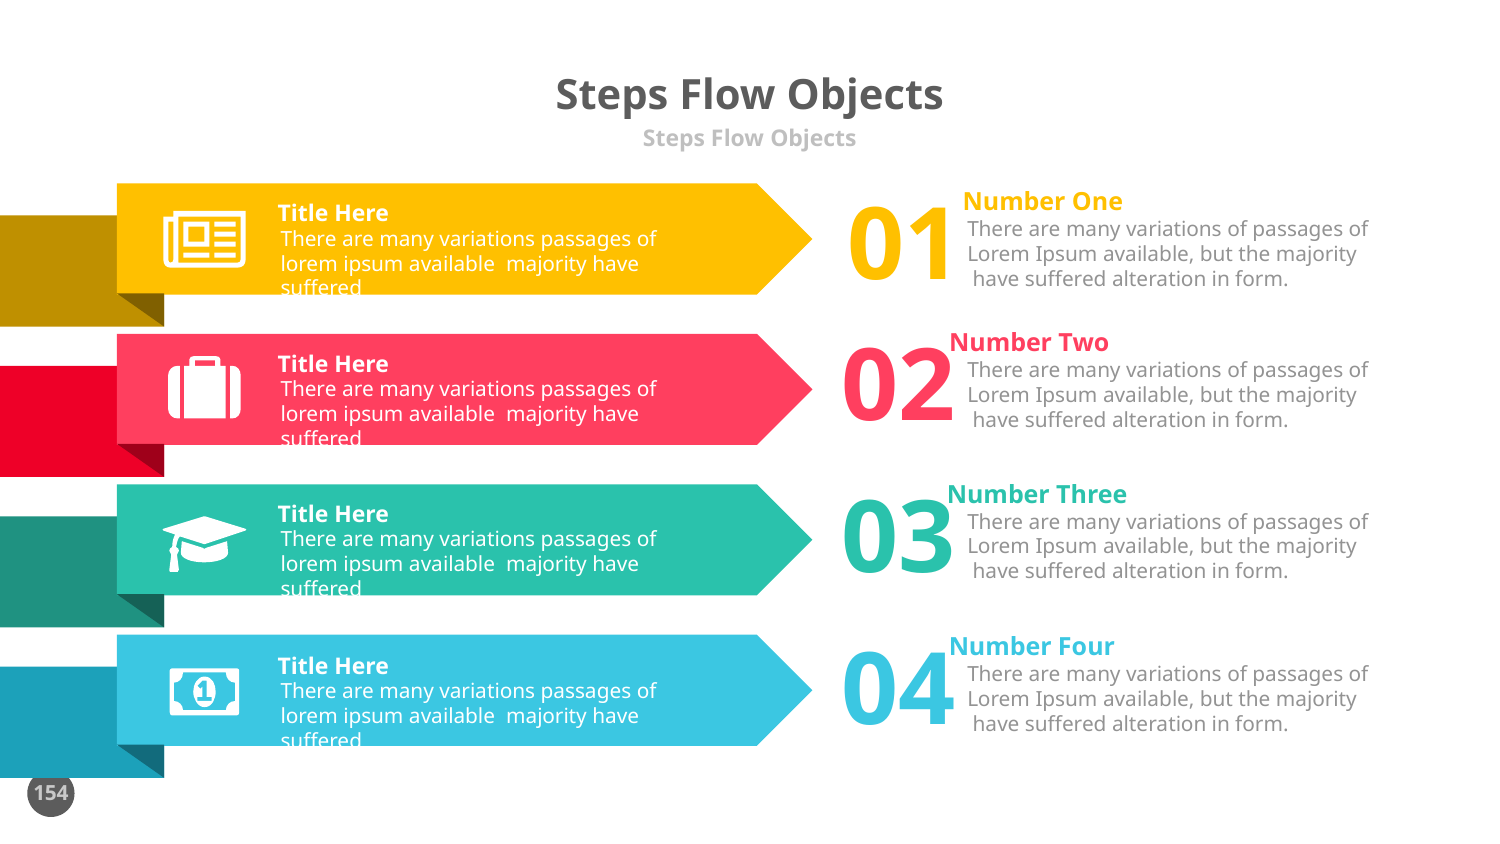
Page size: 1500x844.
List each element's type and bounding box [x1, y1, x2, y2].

text_box [0, 333, 813, 479]
title [287, 63, 1213, 122]
text_box [967, 326, 1393, 433]
text_box [960, 485, 964, 503]
slide_number [13, 780, 89, 816]
text_box [847, 178, 962, 299]
text_box [841, 320, 956, 441]
text_box [967, 477, 1393, 584]
text_box [0, 483, 813, 629]
text_box [0, 183, 813, 329]
text_box [841, 471, 956, 592]
text_box [967, 184, 1393, 291]
text_box [841, 624, 956, 745]
list [412, 121, 1088, 155]
text_box [0, 634, 813, 780]
text_box [967, 630, 1393, 737]
